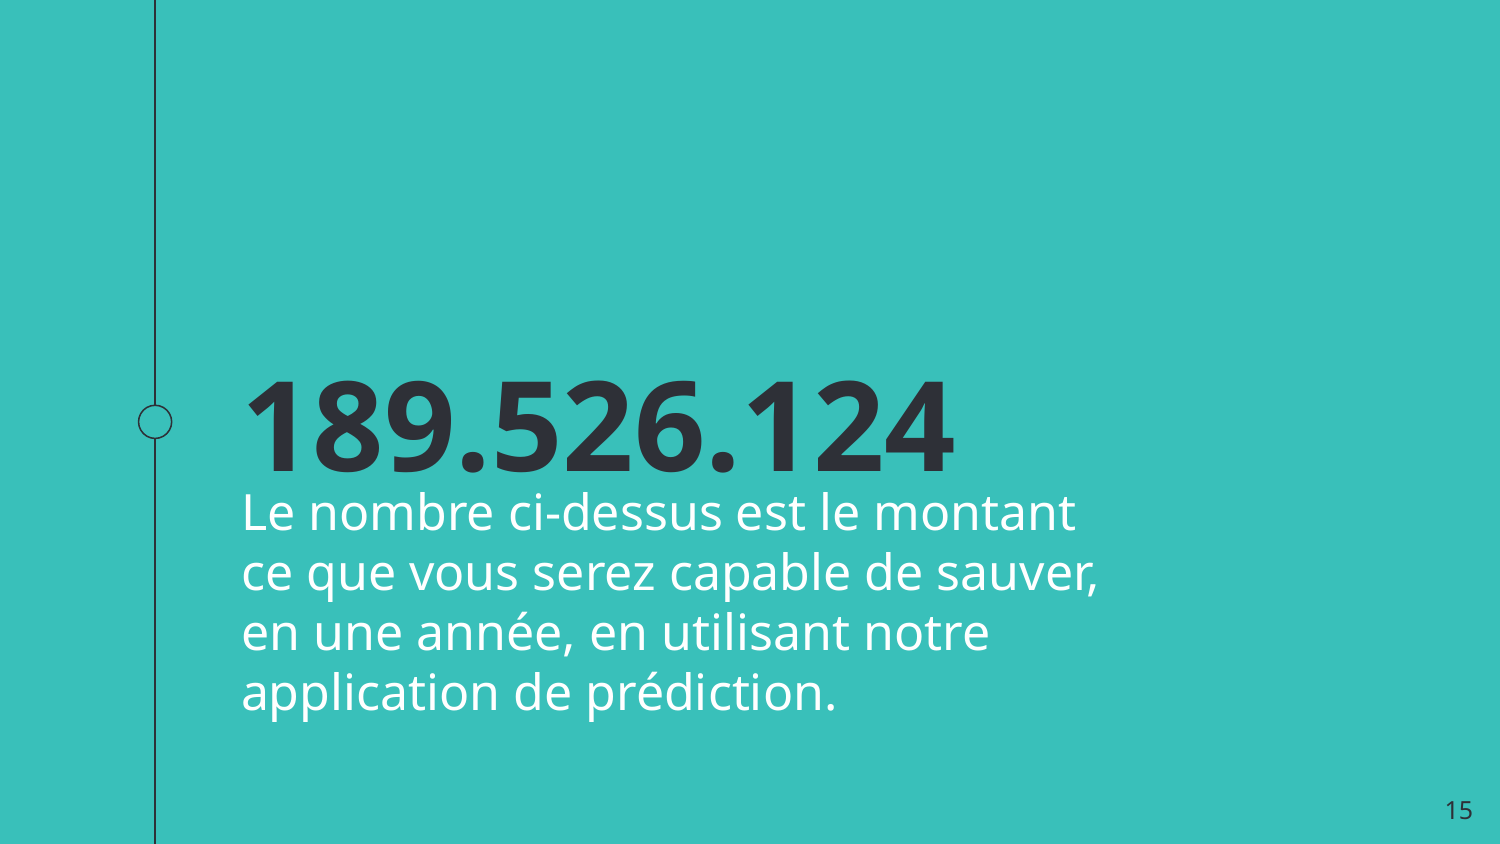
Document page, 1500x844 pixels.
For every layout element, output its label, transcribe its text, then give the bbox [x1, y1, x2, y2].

slide_number 15 [1398, 779, 1489, 832]
title 189.526.124 [226, 326, 1010, 465]
subtitle Le nombre ci-dessus est le montant ce que vous serez capable de sauver, en une année, en utilisant notre application de prédiction. [226, 465, 1126, 629]
